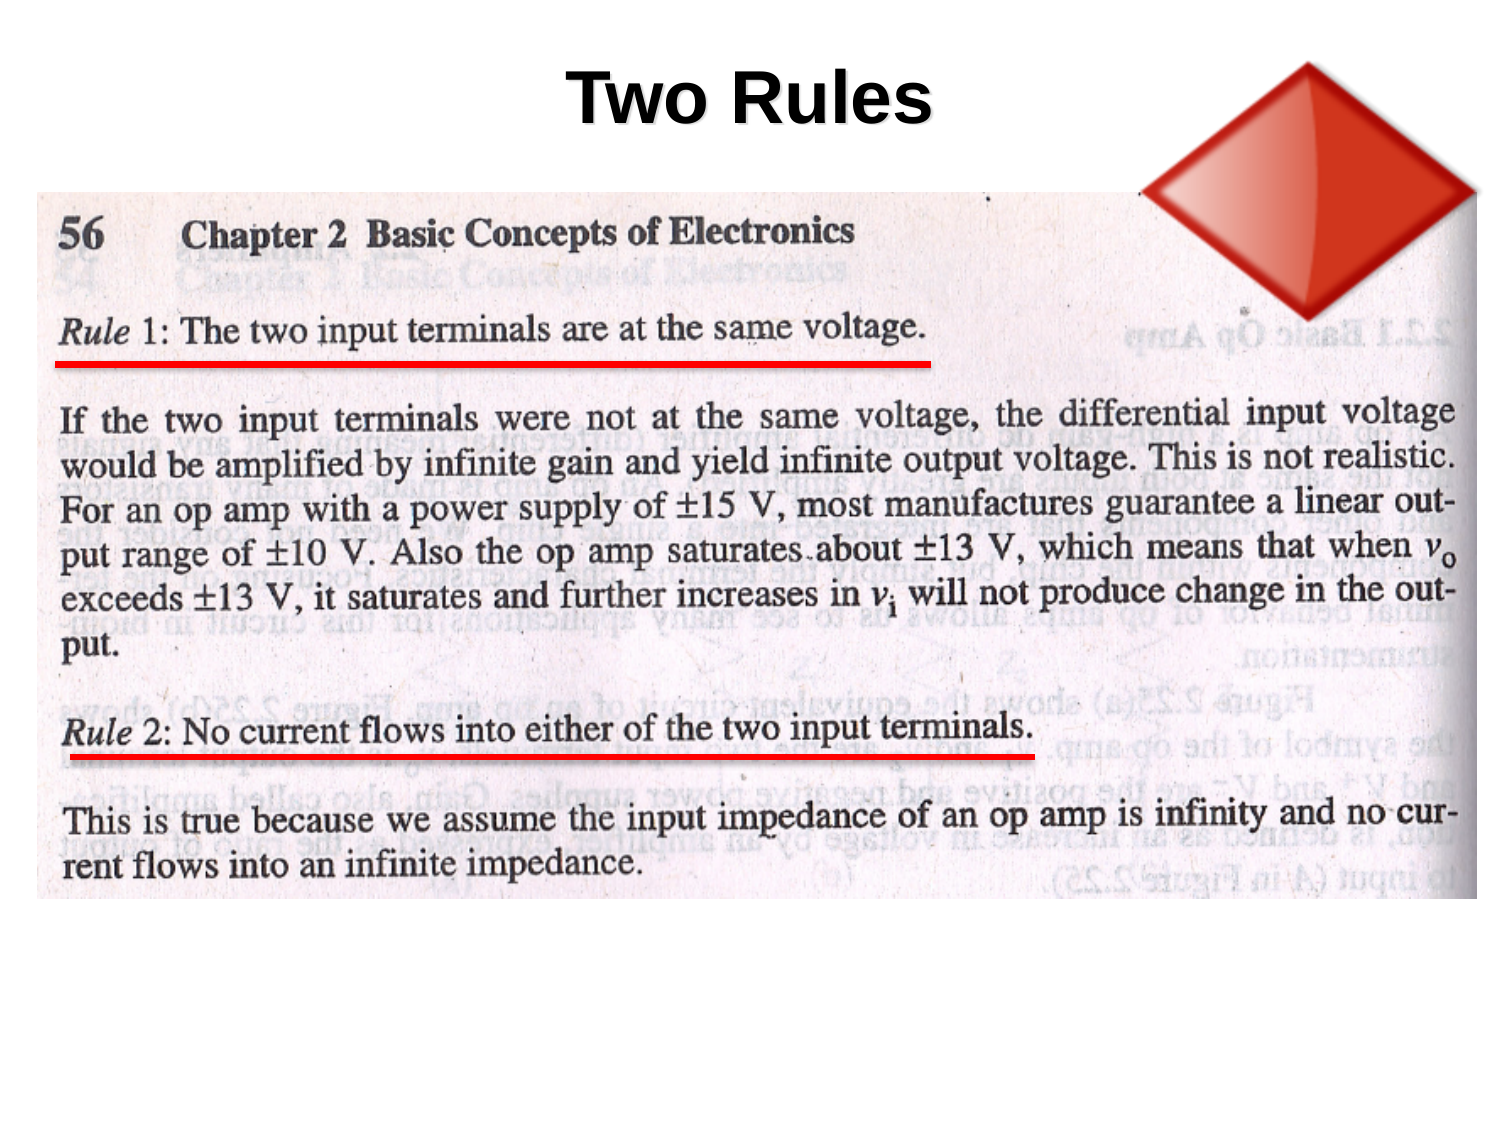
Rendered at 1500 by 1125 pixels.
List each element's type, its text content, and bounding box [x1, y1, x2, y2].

title Two Rules [24, 24, 1117, 163]
picture [37, 5, 1495, 899]
